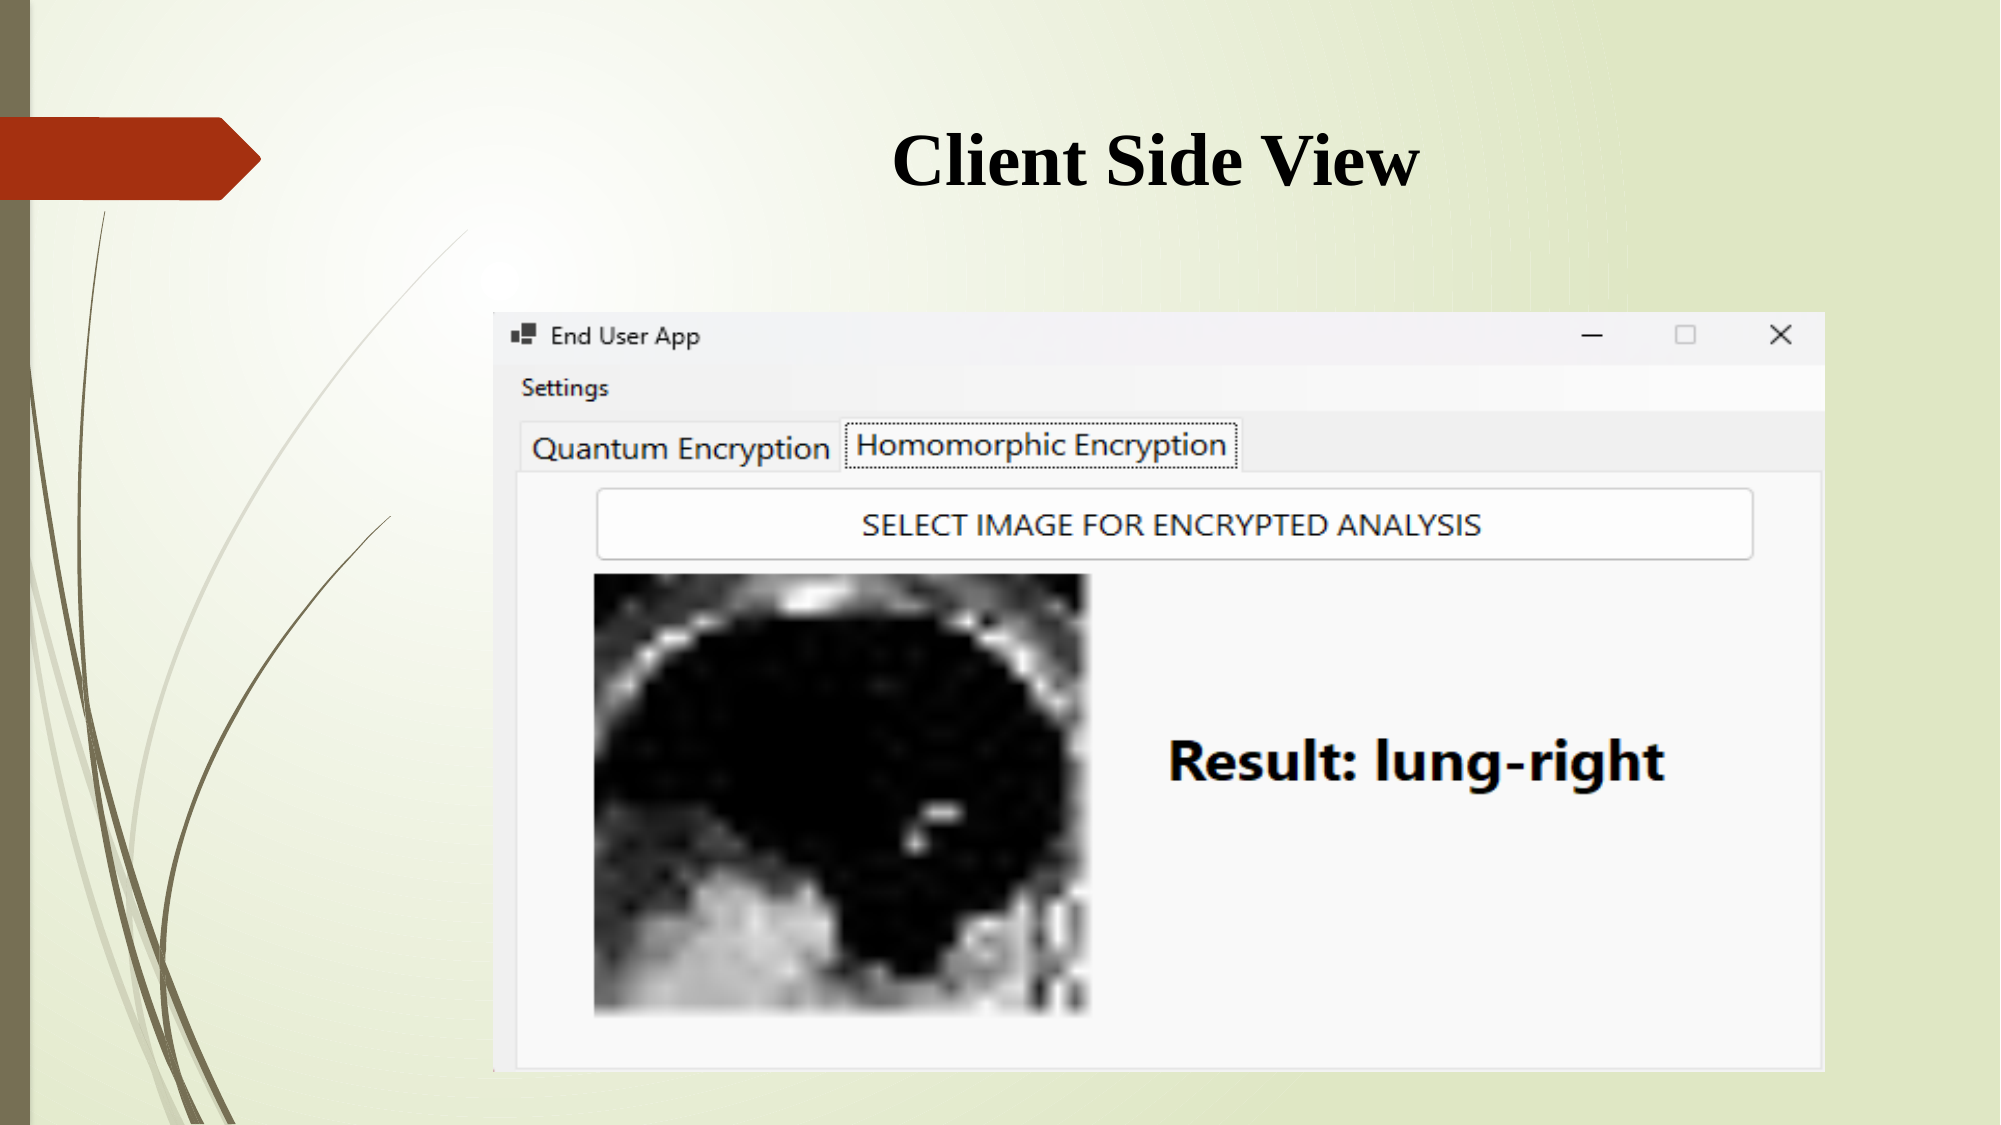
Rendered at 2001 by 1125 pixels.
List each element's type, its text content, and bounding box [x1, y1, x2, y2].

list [492, 312, 1826, 1073]
title Client Side View [425, 102, 1888, 313]
